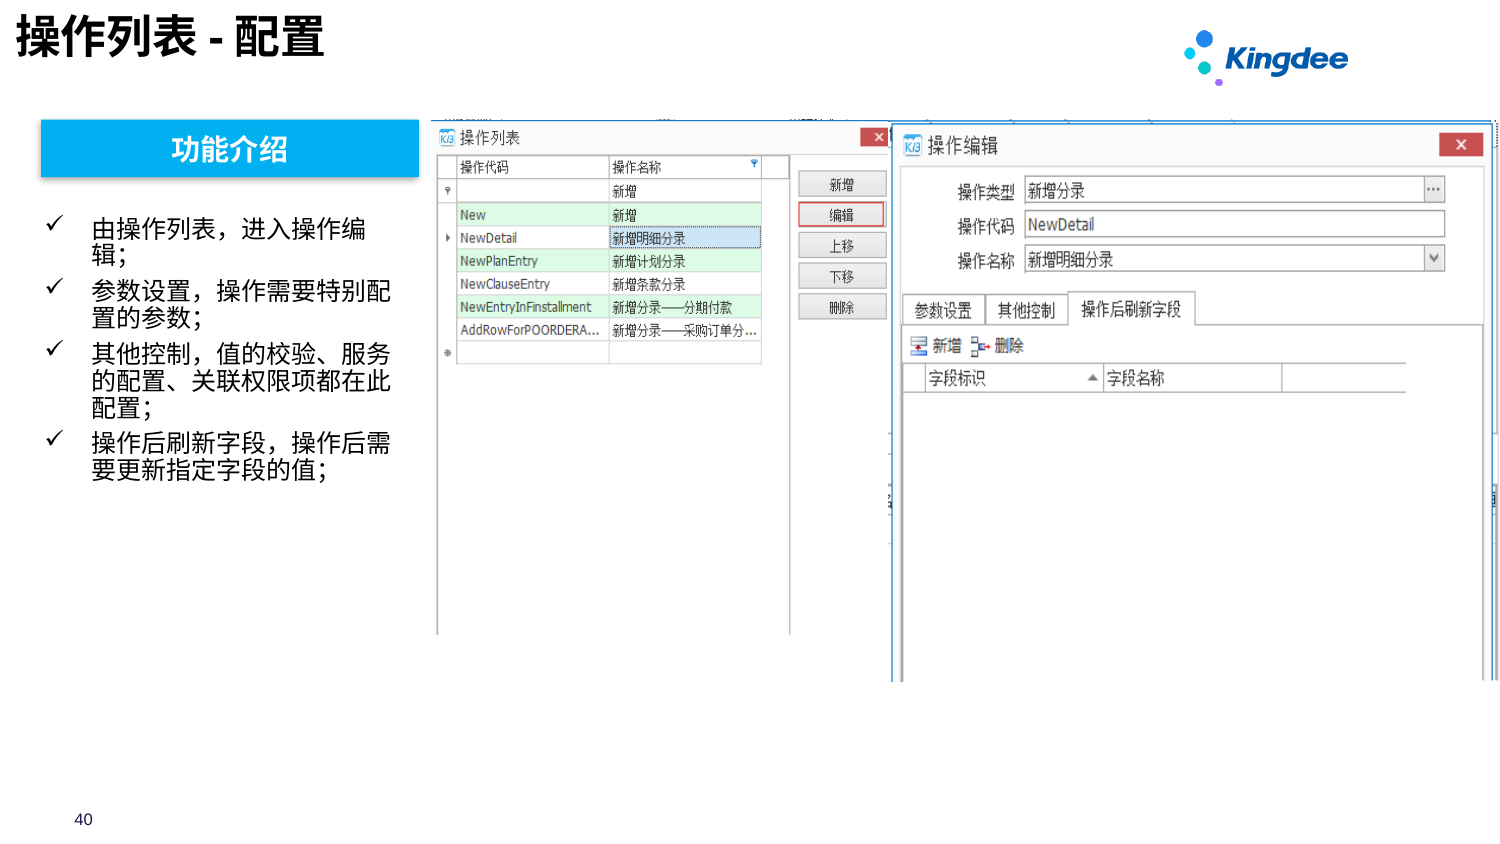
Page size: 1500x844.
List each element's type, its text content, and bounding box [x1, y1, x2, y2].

picture [430, 119, 1500, 682]
text_box 操作列表-配置 [0, 0, 1099, 93]
text_box 功能介绍 [40, 119, 420, 178]
text_box 由操作列表，进入操作编辑； 参数设置，操作需要特别配置的参数； 其他控制，值的校验、服务的配置、关联权限项都在此配置； 操作后刷新字段，操作后需要更新指定字段的值； [29, 209, 420, 597]
picture [1184, 30, 1354, 86]
